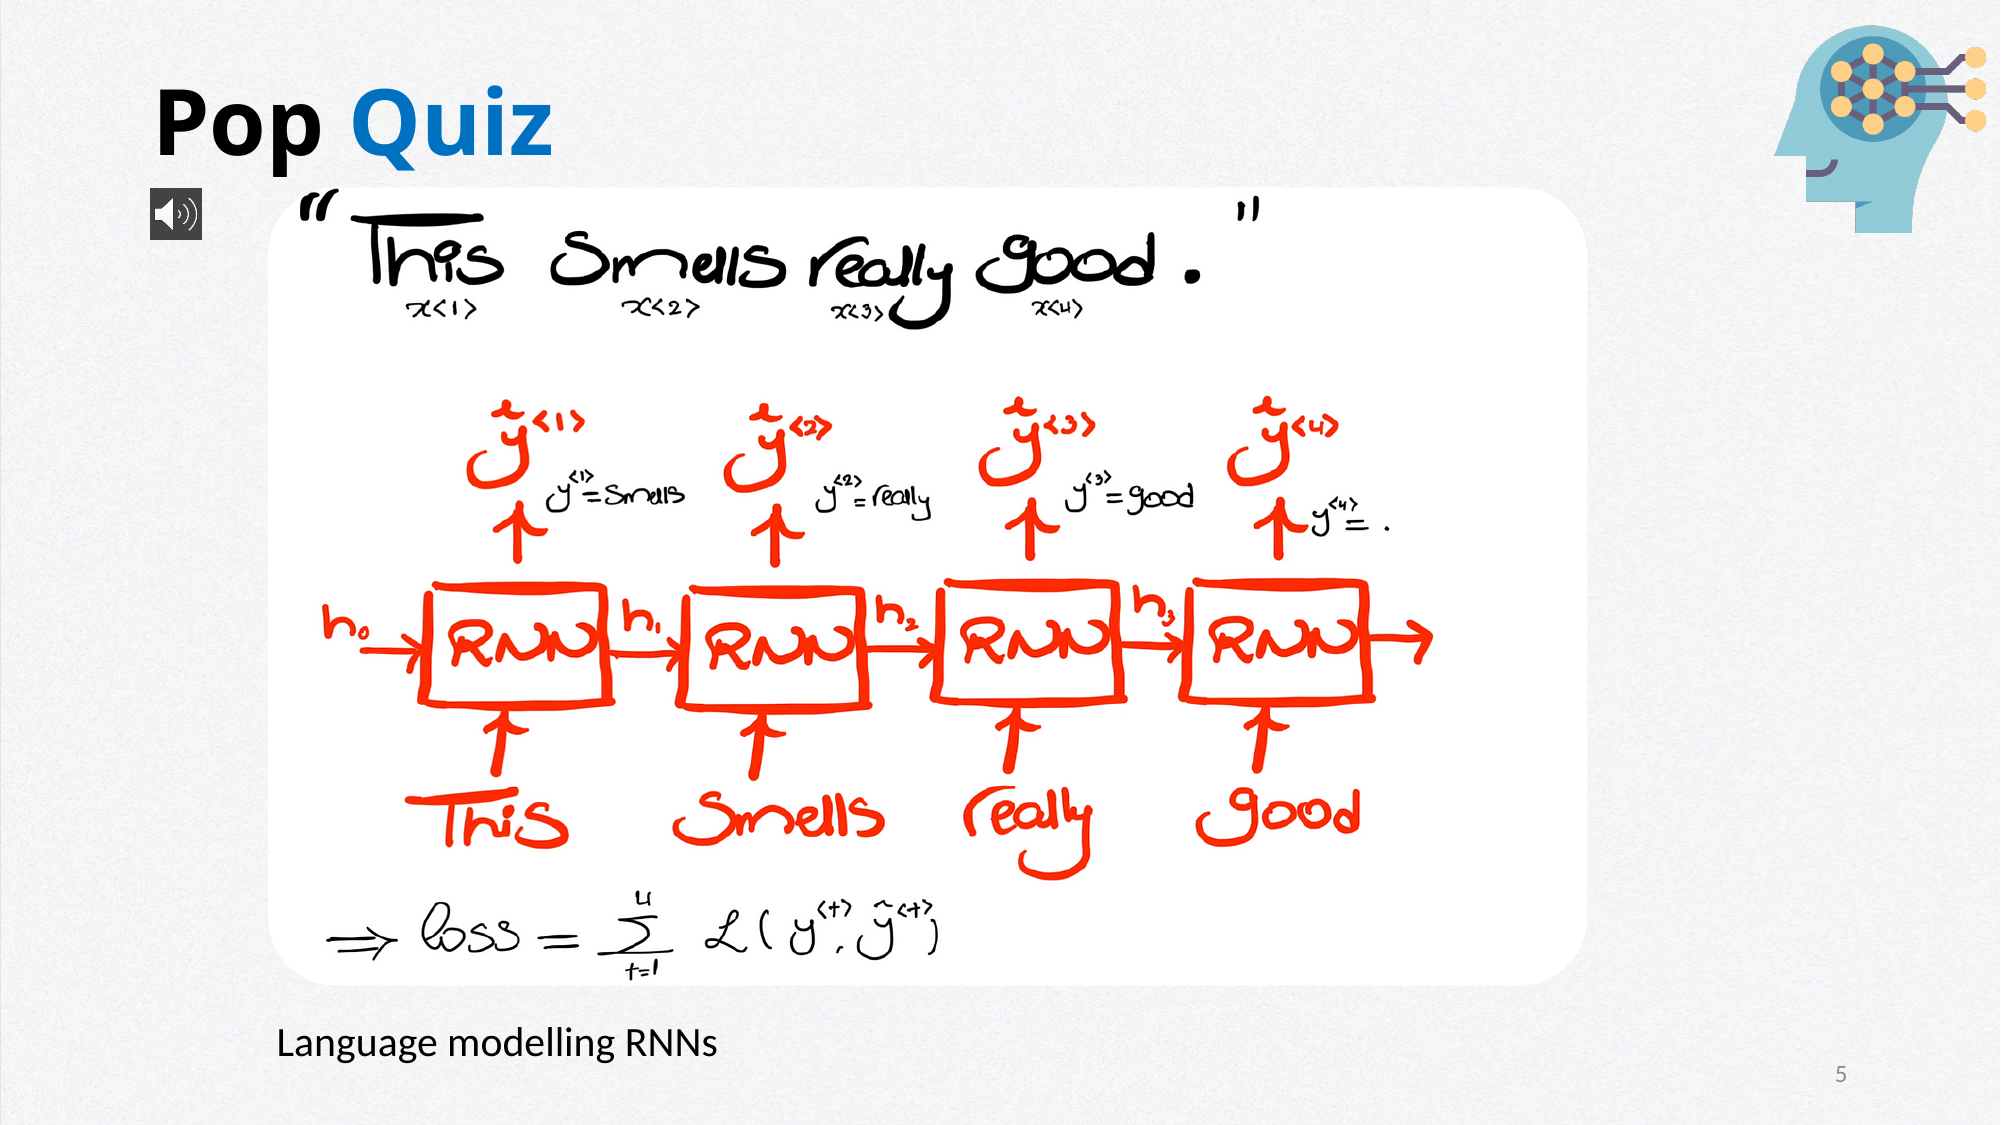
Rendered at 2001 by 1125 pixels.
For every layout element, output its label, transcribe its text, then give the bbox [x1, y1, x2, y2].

picture [0, 0, 2001, 1125]
slide_number 4 [1412, 1042, 1863, 1103]
title Pop Quiz [137, 17, 1767, 235]
text_box Language modelling RNNs [261, 1007, 734, 1072]
